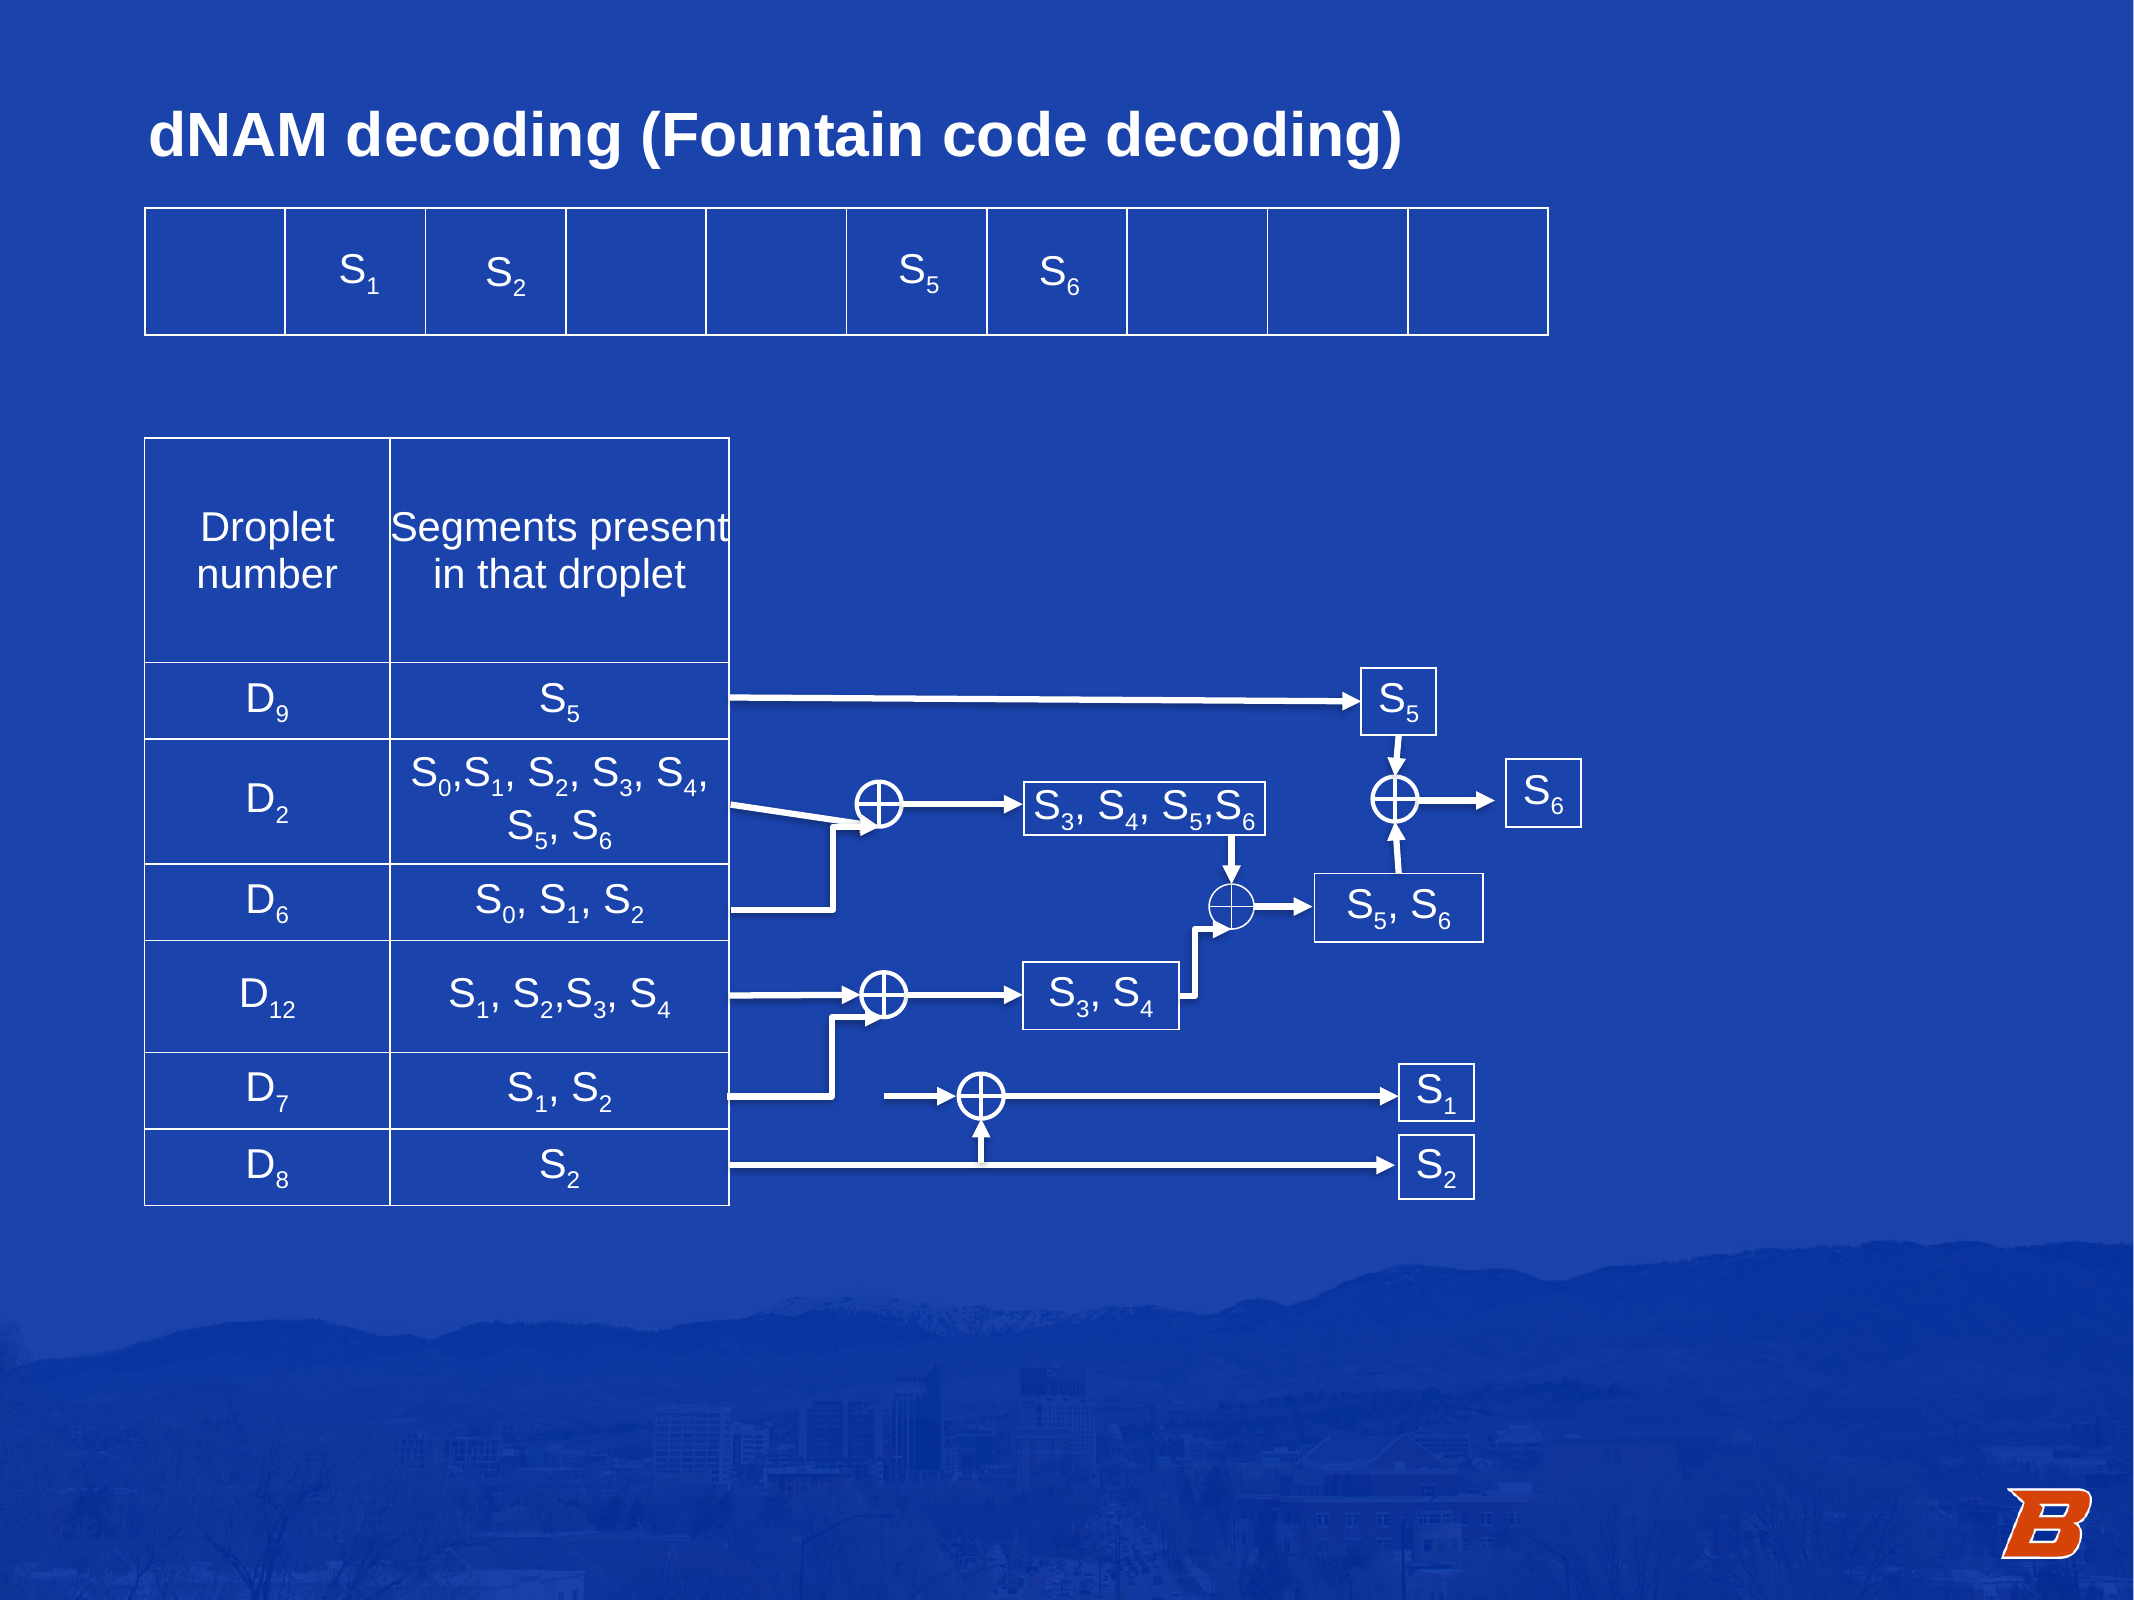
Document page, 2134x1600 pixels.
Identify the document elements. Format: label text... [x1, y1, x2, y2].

text_box [1209, 884, 1254, 929]
table_header [1128, 209, 1267, 334]
table_cell S1, S2,S3, S4 [391, 941, 728, 1052]
table_header [1268, 209, 1407, 334]
table_header Droplet number [145, 439, 389, 662]
table_cell S2 [391, 1130, 728, 1205]
table_cell S0,S1, S2, S3, S4, S5, S6 [391, 740, 728, 863]
table_header [707, 209, 846, 334]
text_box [728, 697, 1362, 702]
table_header [1409, 209, 1547, 334]
table_header S1 [1400, 1065, 1473, 1120]
table_header S5 [1362, 669, 1435, 734]
text_box [859, 970, 909, 1019]
text_box dNAM decoding (Fountain code decoding) [143, 89, 2043, 173]
table_header [426, 209, 565, 334]
table_header S2 [1400, 1136, 1473, 1198]
table_cell S0, S1, S2 [391, 865, 728, 940]
table_cell D6 [145, 865, 389, 940]
table_cell D2 [145, 740, 389, 863]
picture [0, 0, 2134, 1600]
table_cell S1, S2 [391, 1053, 728, 1128]
table_cell D12 [145, 941, 389, 1052]
table_header [286, 209, 425, 334]
table_header S3, S4 [1024, 963, 1178, 1029]
table_header [567, 209, 705, 334]
text_box [854, 779, 904, 829]
table_cell S5 [391, 663, 728, 738]
text_box S5 [883, 234, 955, 307]
table_header S6 [1507, 760, 1580, 826]
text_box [1179, 928, 1232, 996]
text_box [1370, 775, 1420, 823]
text_box S6 [1024, 236, 1096, 308]
table_header S3, S4, S5,S6 [1025, 783, 1264, 834]
table_header [988, 209, 1126, 334]
table_cell D8 [145, 1130, 389, 1205]
table_cell D9 [145, 663, 389, 738]
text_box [1394, 821, 1399, 874]
table_header [146, 209, 284, 334]
table_header S5, S6 [1315, 874, 1482, 941]
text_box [1394, 734, 1399, 777]
table_header Segments present in that droplet [391, 439, 728, 662]
table_cell D7 [145, 1053, 389, 1128]
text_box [730, 826, 880, 911]
table_header [847, 209, 986, 334]
text_box S2 [470, 237, 542, 309]
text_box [726, 1017, 885, 1097]
text_box S1 [323, 234, 395, 307]
text_box [956, 1071, 1006, 1121]
